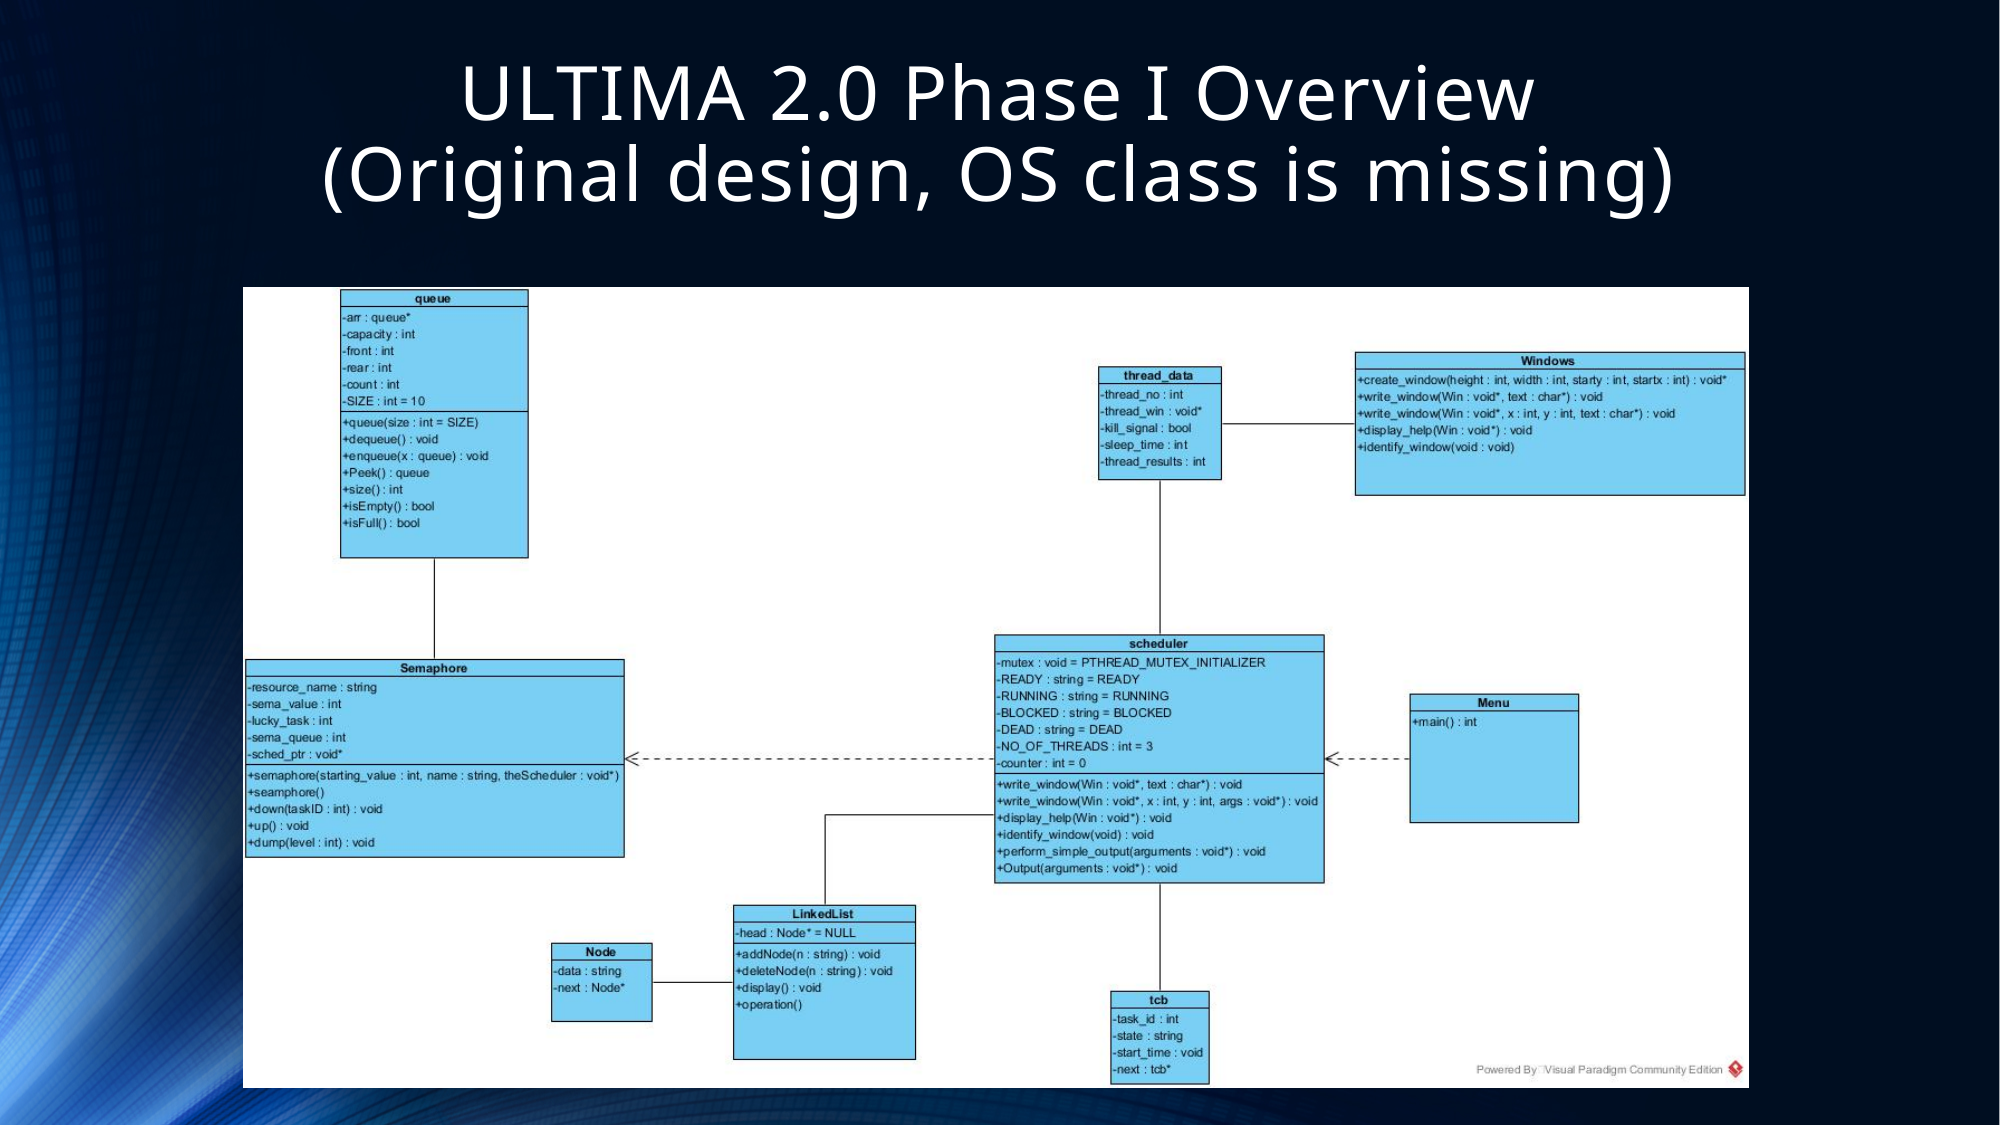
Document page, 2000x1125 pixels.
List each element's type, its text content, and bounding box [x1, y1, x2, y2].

title ULTIMA 2.0 Phase I Overview (Original design, OS class is missing) [249, 37, 1750, 225]
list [243, 287, 1749, 1088]
picture [0, 0, 2000, 1125]
